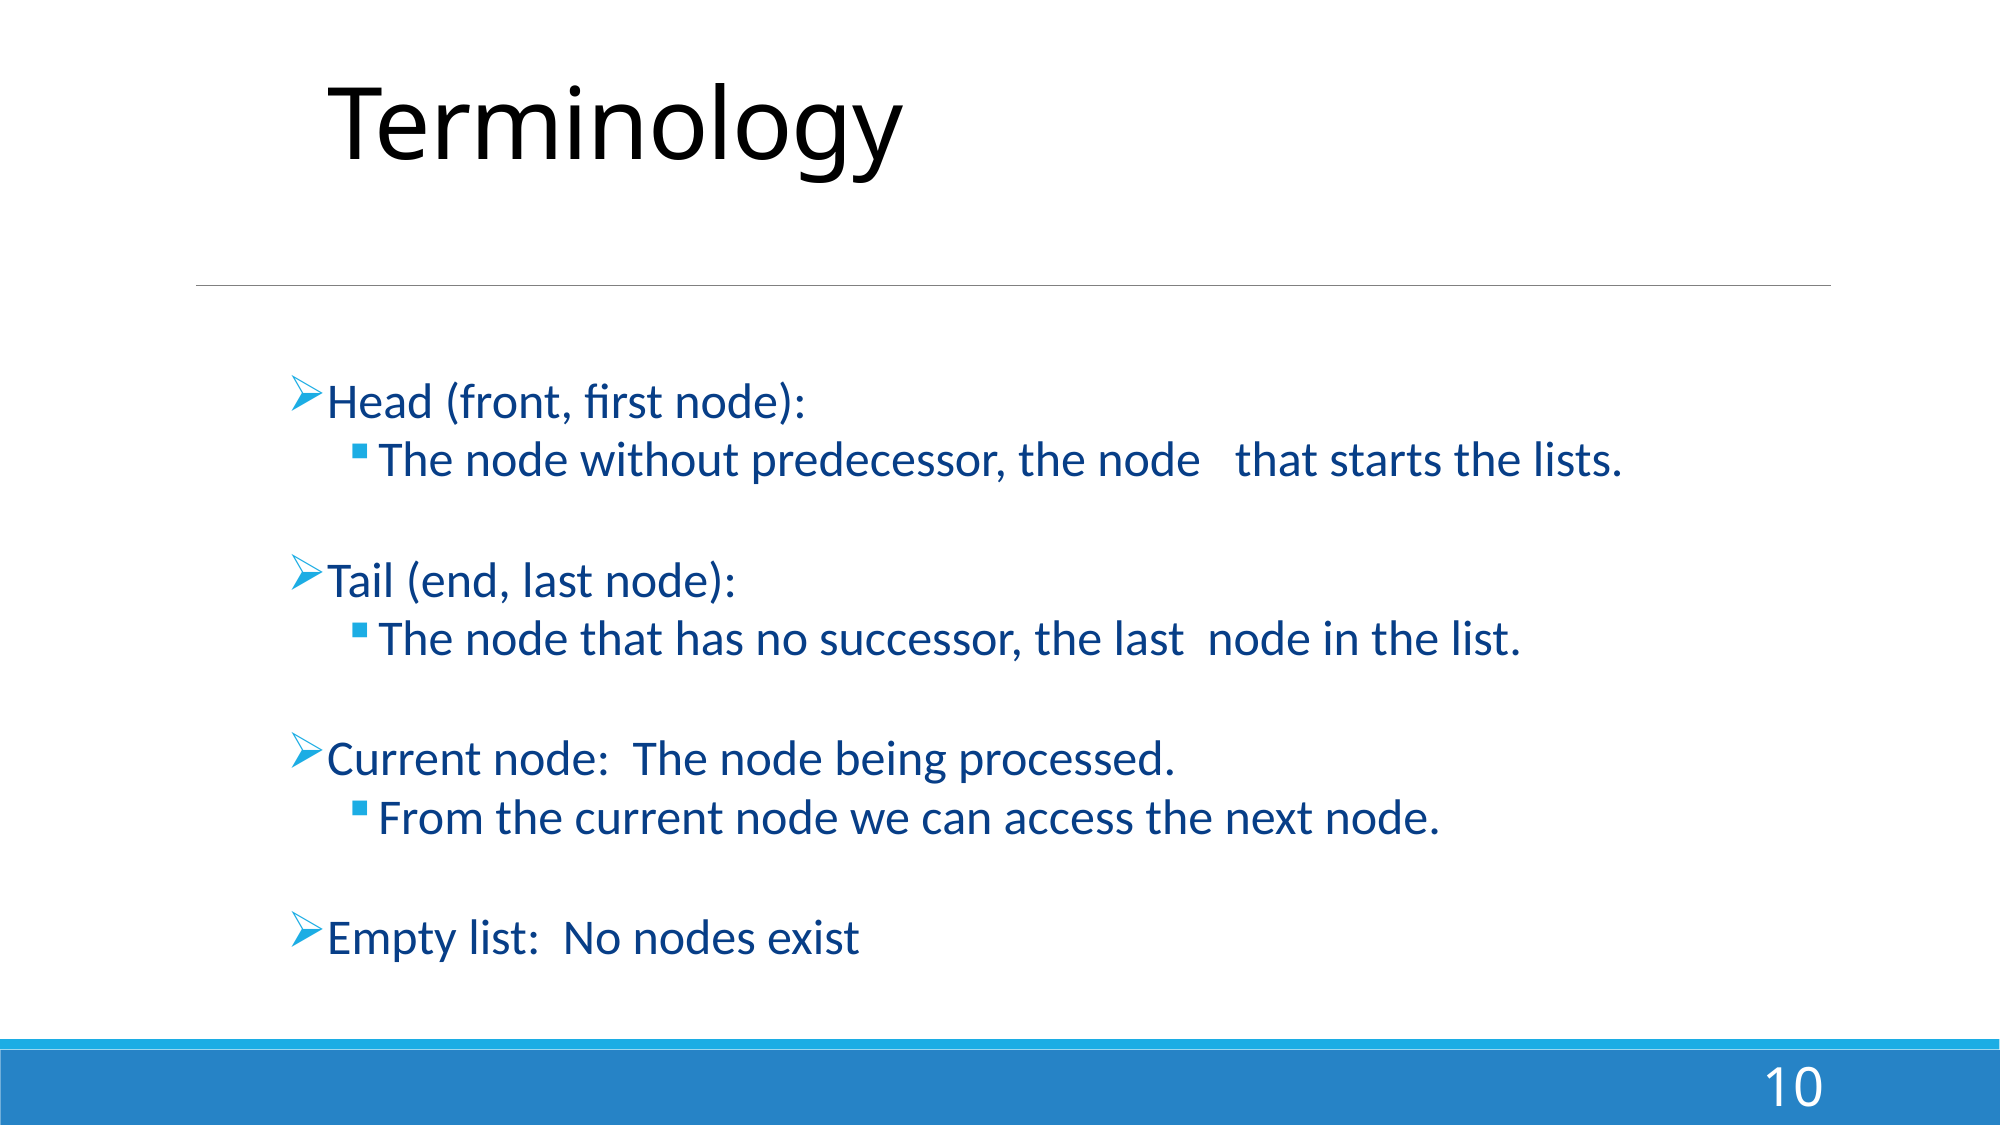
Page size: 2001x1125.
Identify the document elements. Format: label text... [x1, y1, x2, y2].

slide_number 10 [1624, 1059, 1840, 1120]
list Head (front, first node): The node without predecessor, the node that starts the lists. Tail (end, last node): The node that has no successor, the last node in the list. Current node: The node being processed. From the current node we can access the next node. Empty list: No nodes exist [287, 367, 1713, 1050]
title Terminology [312, 70, 1663, 188]
